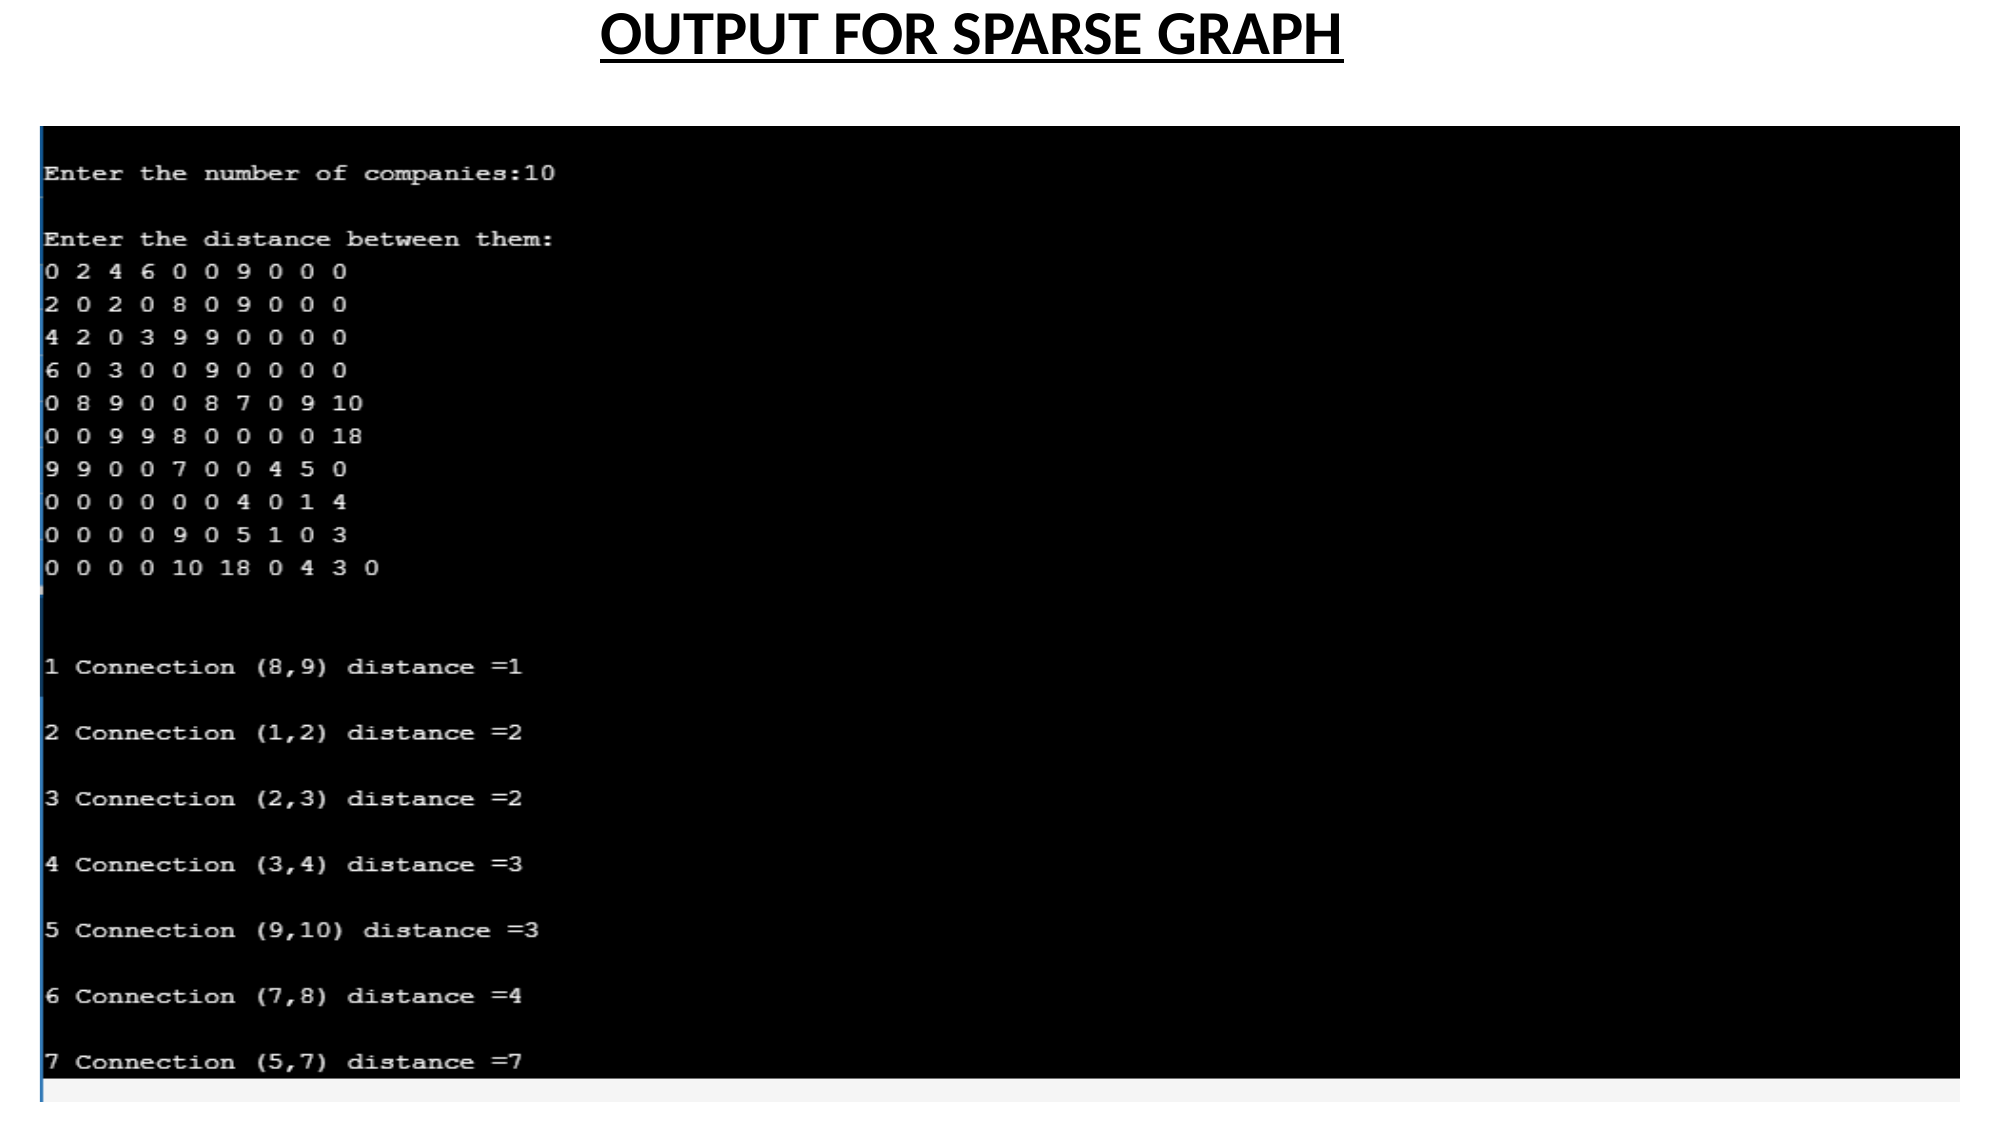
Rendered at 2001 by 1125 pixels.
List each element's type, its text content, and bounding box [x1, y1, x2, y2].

title OUTPUT FOR SPARSE GRAPH [109, 0, 1835, 70]
picture [39, 126, 1960, 1102]
